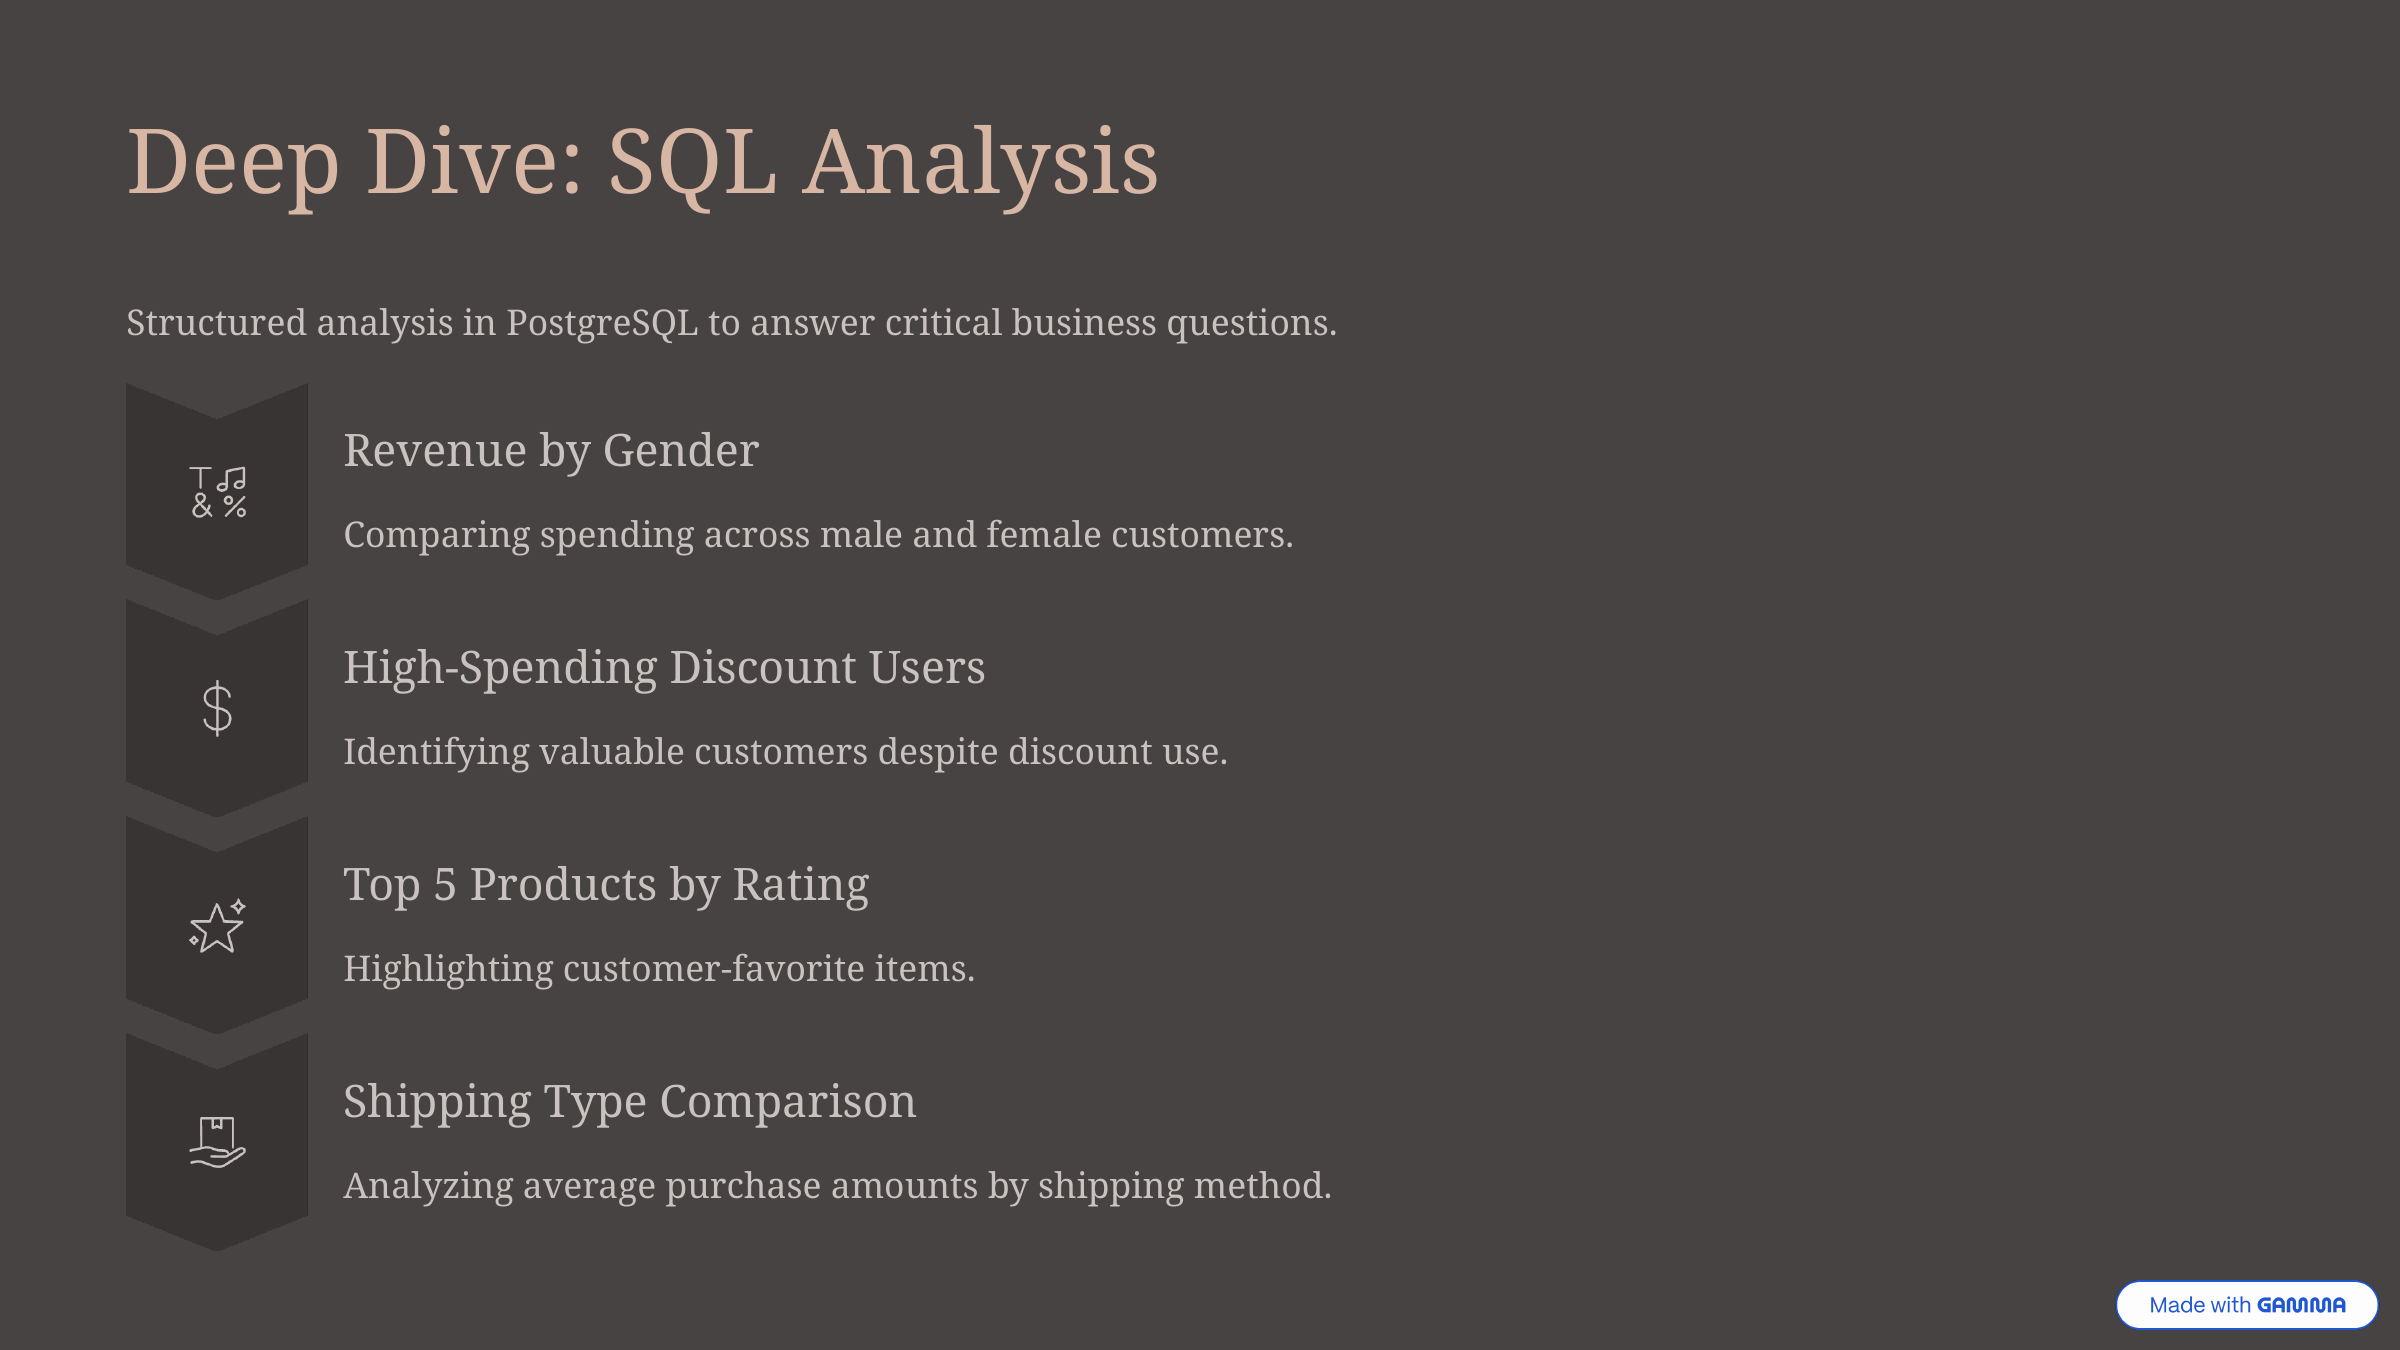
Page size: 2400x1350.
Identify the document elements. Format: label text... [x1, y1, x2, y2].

text_box Identifying valuable customers despite discount use. [343, 714, 2274, 773]
text_box Shipping Type Comparison [343, 1069, 887, 1127]
text_box Analyzing average purchase amounts by shipping method. [343, 1147, 2274, 1206]
picture [126, 383, 308, 1251]
text_box Comparing spending across male and female customers. [343, 497, 2274, 556]
text_box Revenue by Gender [343, 419, 795, 476]
text_box Highlighting customer-favorite items. [343, 931, 2274, 989]
text_box High-Spending Discount Users [343, 636, 963, 693]
text_box Top 5 Products by Rating [343, 852, 848, 910]
picture [2106, 1271, 2389, 1339]
text_box Structured analysis in PostgreSQL to answer critical business questions. [126, 284, 2274, 343]
text_box Deep Dive: SQL Analysis [126, 99, 1117, 213]
